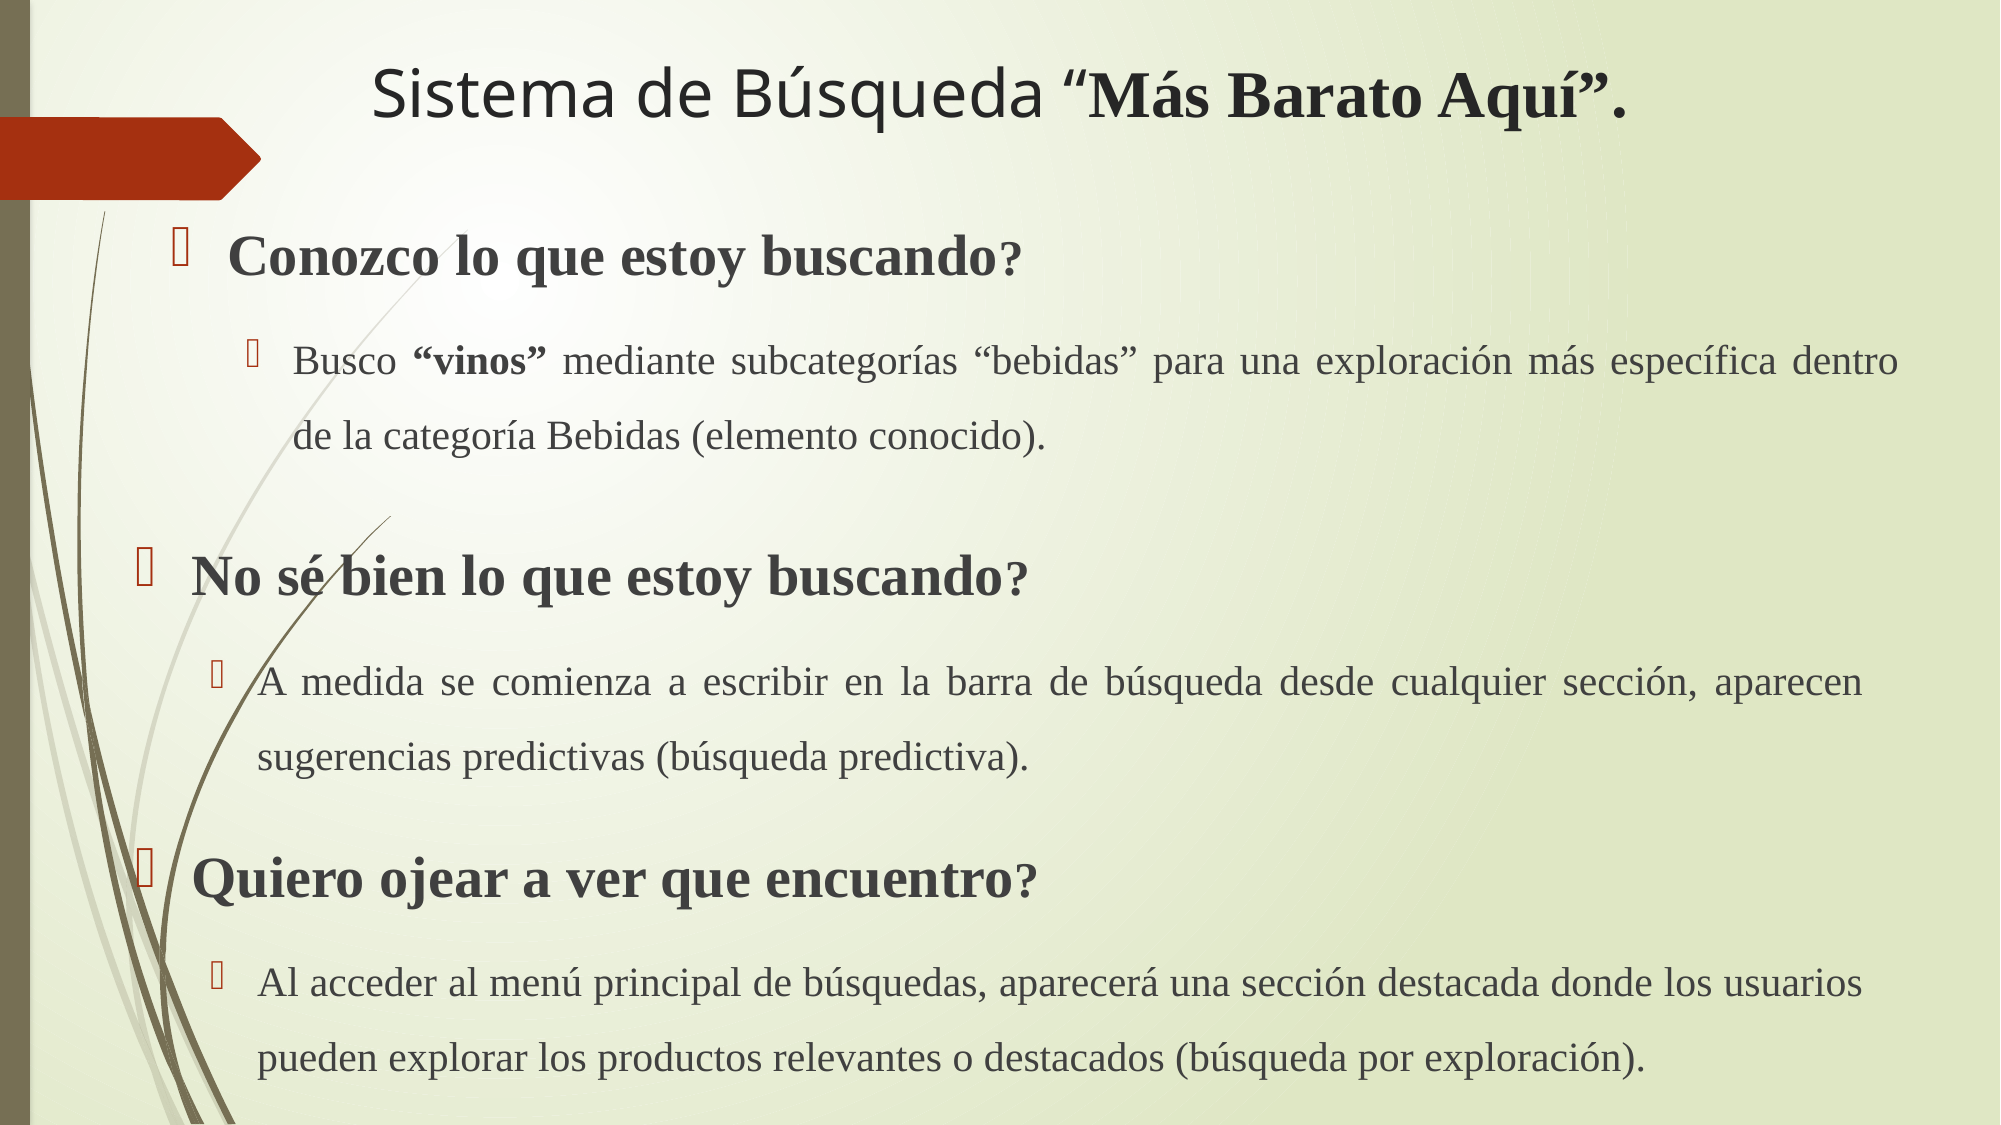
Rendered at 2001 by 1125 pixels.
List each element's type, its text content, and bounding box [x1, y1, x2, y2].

text_box No sé bien lo que estoy buscando? A medida se comienza a escribir en la barra de búsqueda desde cualquier sección, aparecen sugerencias predictivas (búsqueda predictiva). [120, 495, 1880, 796]
list Conozco lo que estoy buscando? Busco “vinos” mediante subcategorías “bebidas” para una exploración más específica dentro de la categoría Bebidas (elemento conocido). [155, 174, 1916, 482]
text_box Quiero ojear a ver que encuentro? Al acceder al menú principal de búsquedas, aparecerá una sección destacada donde los usuarios pueden explorar los productos relevantes o destacados (búsqueda por exploración). [120, 796, 1880, 1104]
title Sistema de Búsqueda “Más Barato Aquí”. [269, 43, 1731, 140]
